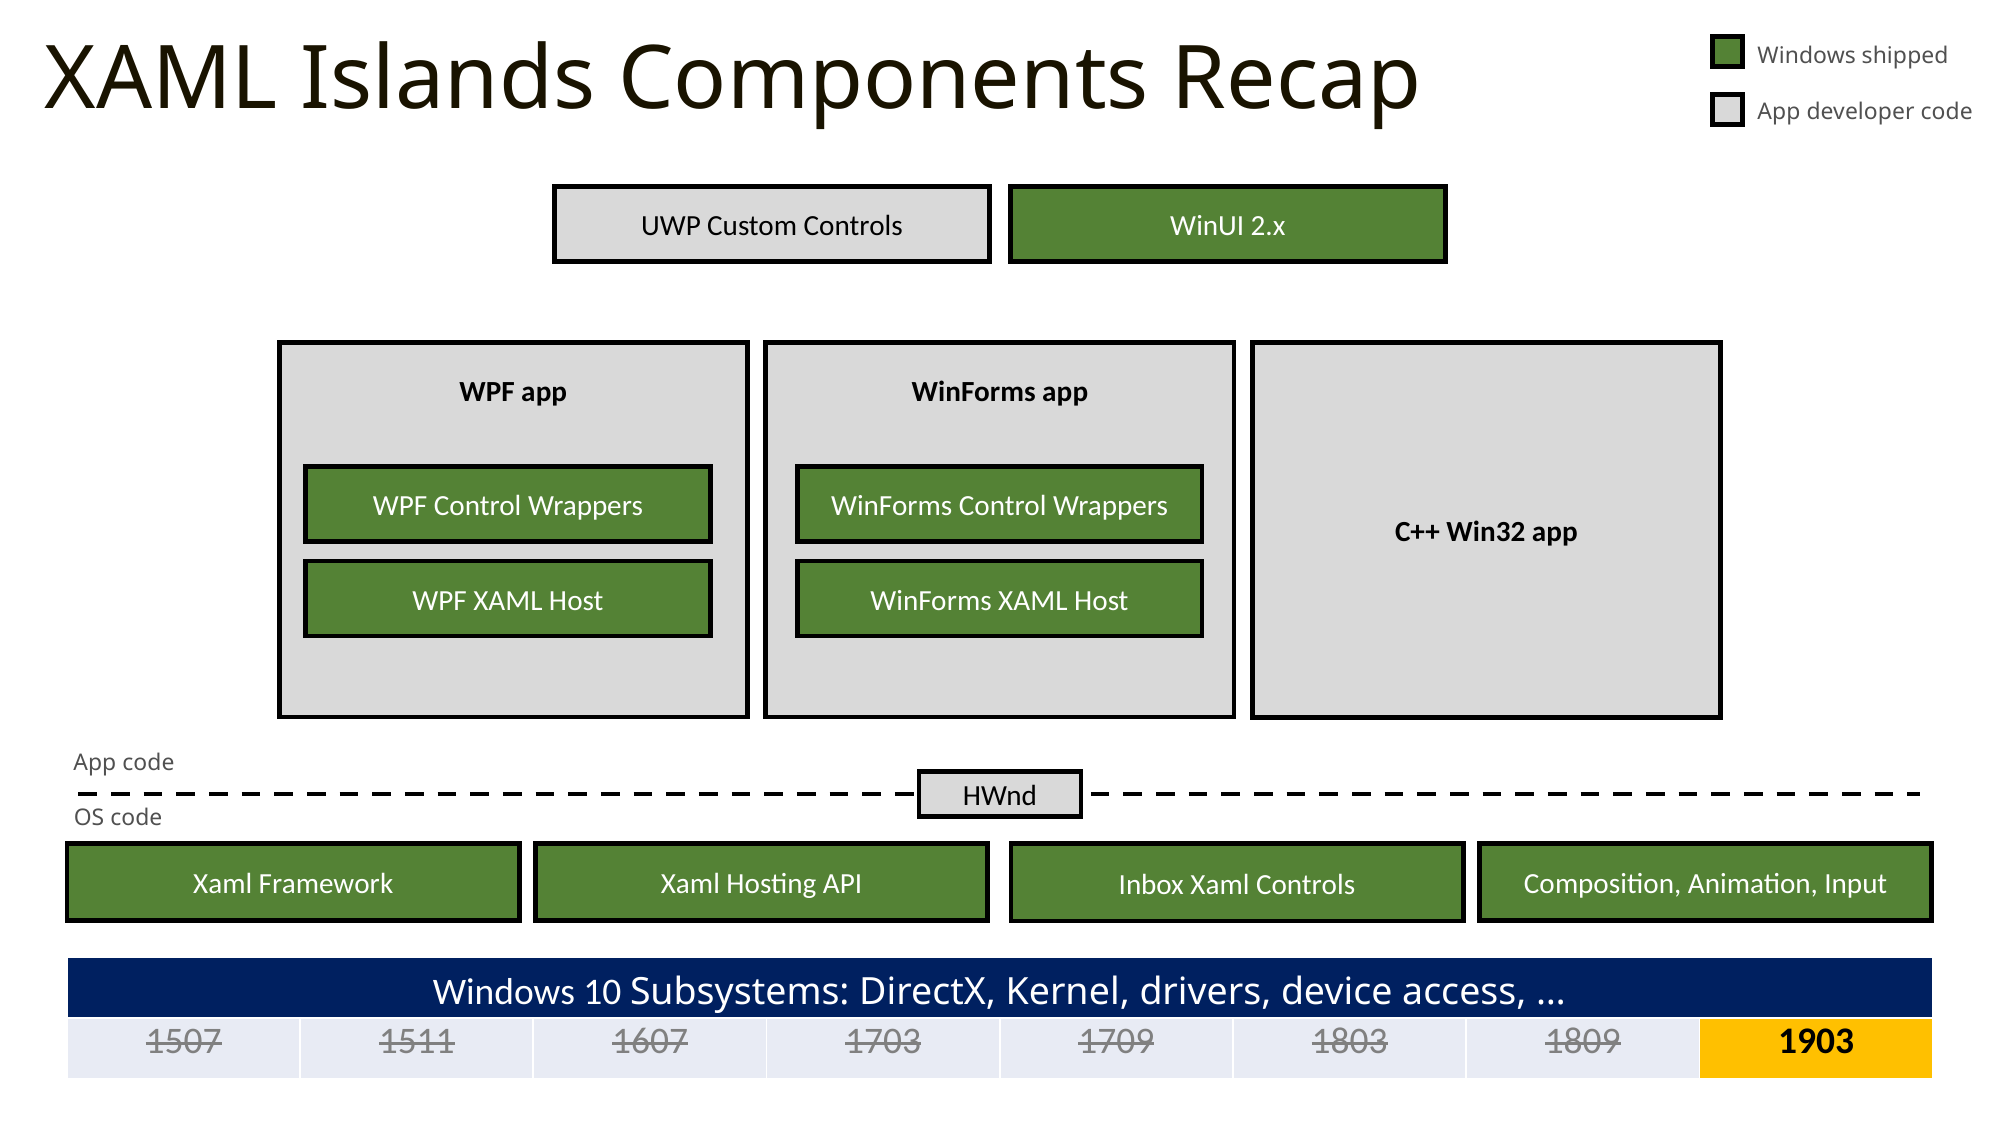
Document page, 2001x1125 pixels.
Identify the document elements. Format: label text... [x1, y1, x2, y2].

text_box App developer code [1742, 74, 2000, 147]
table_cell 1507 [68, 1019, 299, 1078]
table_cell 1511 [301, 1019, 532, 1078]
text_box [535, 843, 1464, 922]
table_cell 1607 [534, 1019, 766, 1078]
text_box Composition, Animation, Input [1478, 842, 1933, 922]
table_cell 1809 [1467, 1019, 1699, 1078]
text_box Xaml Framework [66, 842, 520, 922]
table_cell 1903 [1700, 1019, 1932, 1078]
table_cell 1703 [767, 1019, 999, 1078]
table_header Windows 10 Subsystems: DirectX, Kernel, drivers, device access, … [68, 958, 1932, 1017]
text_box OS code [59, 795, 178, 838]
text_box HWnd [918, 795, 1082, 818]
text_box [554, 186, 1446, 262]
text_box XAML Islands Components Recap [29, 24, 1755, 135]
text_box App code [58, 740, 190, 783]
table_cell 1803 [1234, 1019, 1465, 1078]
text_box Windows shipped [1755, 30, 2000, 74]
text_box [279, 342, 1721, 718]
table_cell 1709 [1001, 1019, 1232, 1078]
text_box HWnd [918, 770, 1082, 793]
